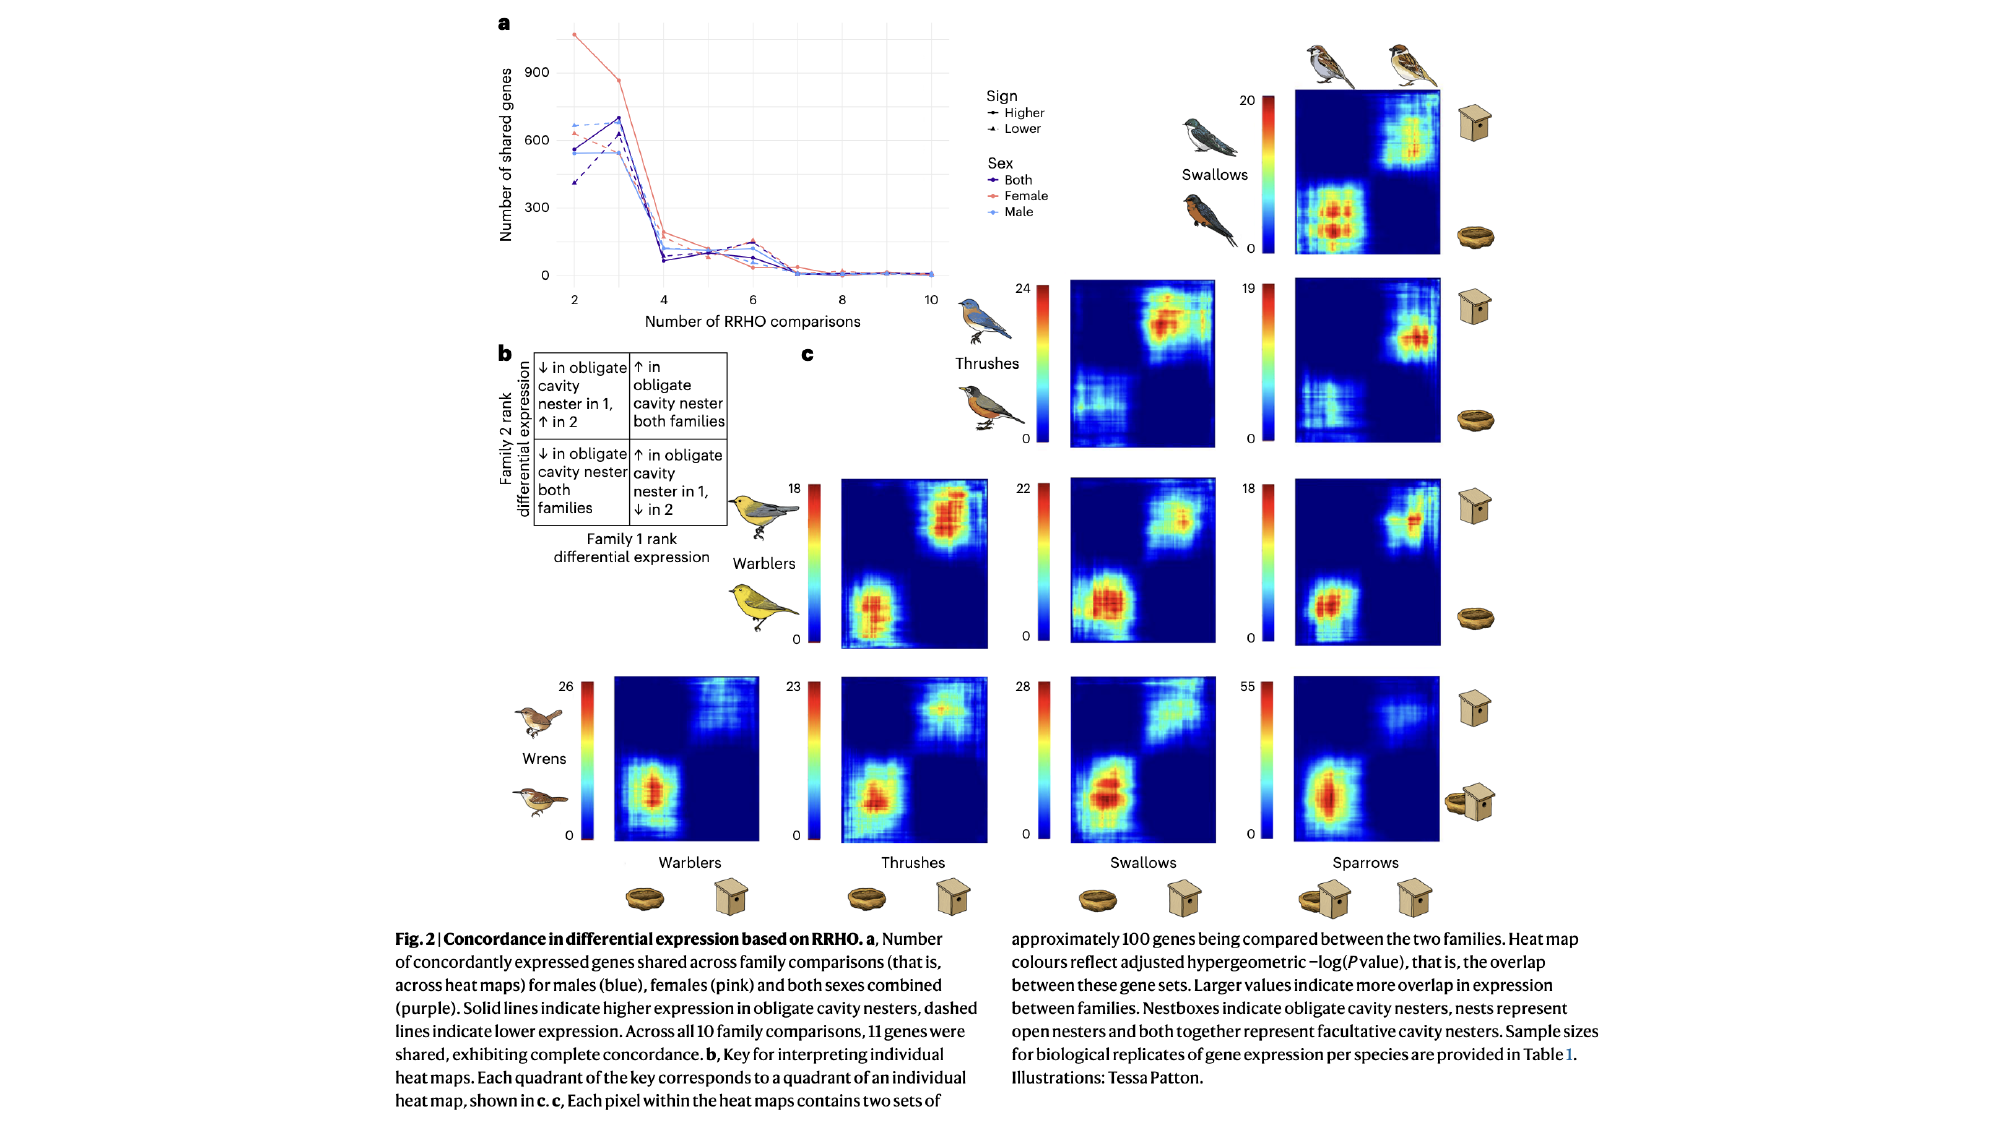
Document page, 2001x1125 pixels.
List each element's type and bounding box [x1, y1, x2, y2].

picture [383, 0, 1617, 1125]
